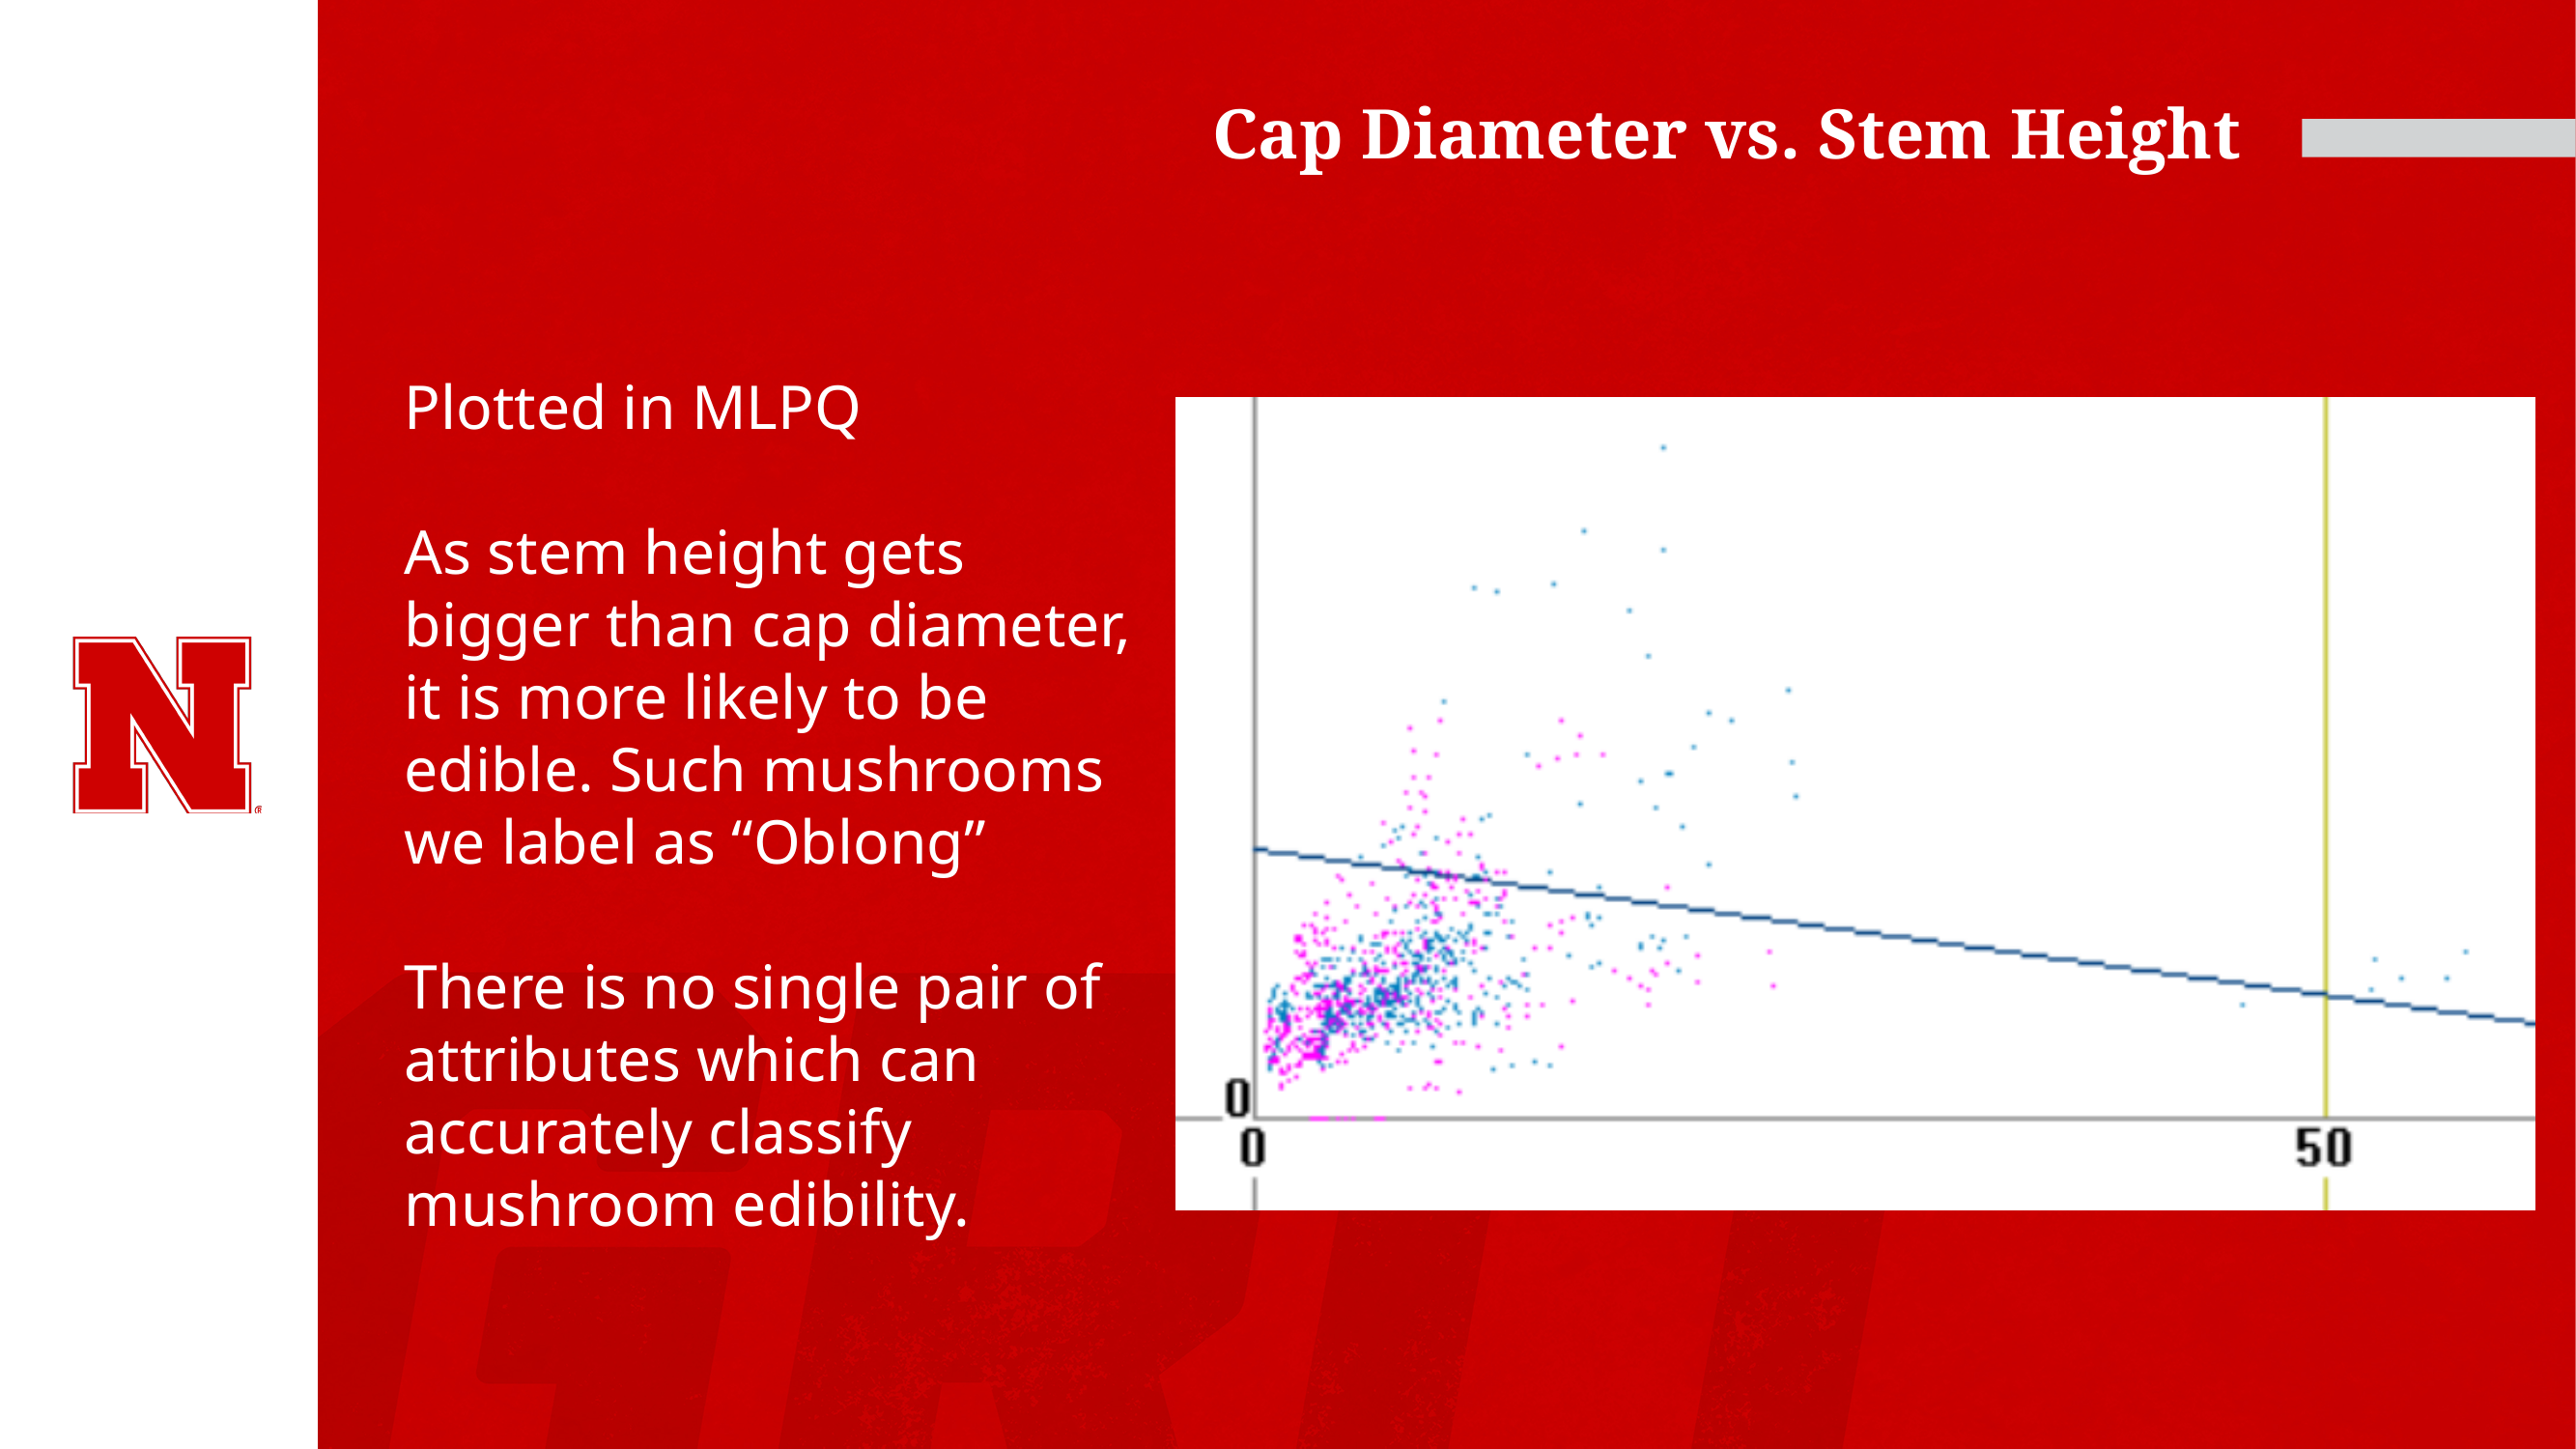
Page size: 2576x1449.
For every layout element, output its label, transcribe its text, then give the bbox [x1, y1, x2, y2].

list Plotted in MLPQ As stem height gets bigger than cap diameter, it is more likely to be edible. Such mushrooms we label as “Oblong” There is no single pair of attributes which can accurately classify mushroom edibility. [404, 282, 1146, 1325]
picture [60, 637, 262, 813]
title Cap Diameter vs. Stem Height [1123, 90, 2242, 167]
picture [318, 0, 2576, 1449]
